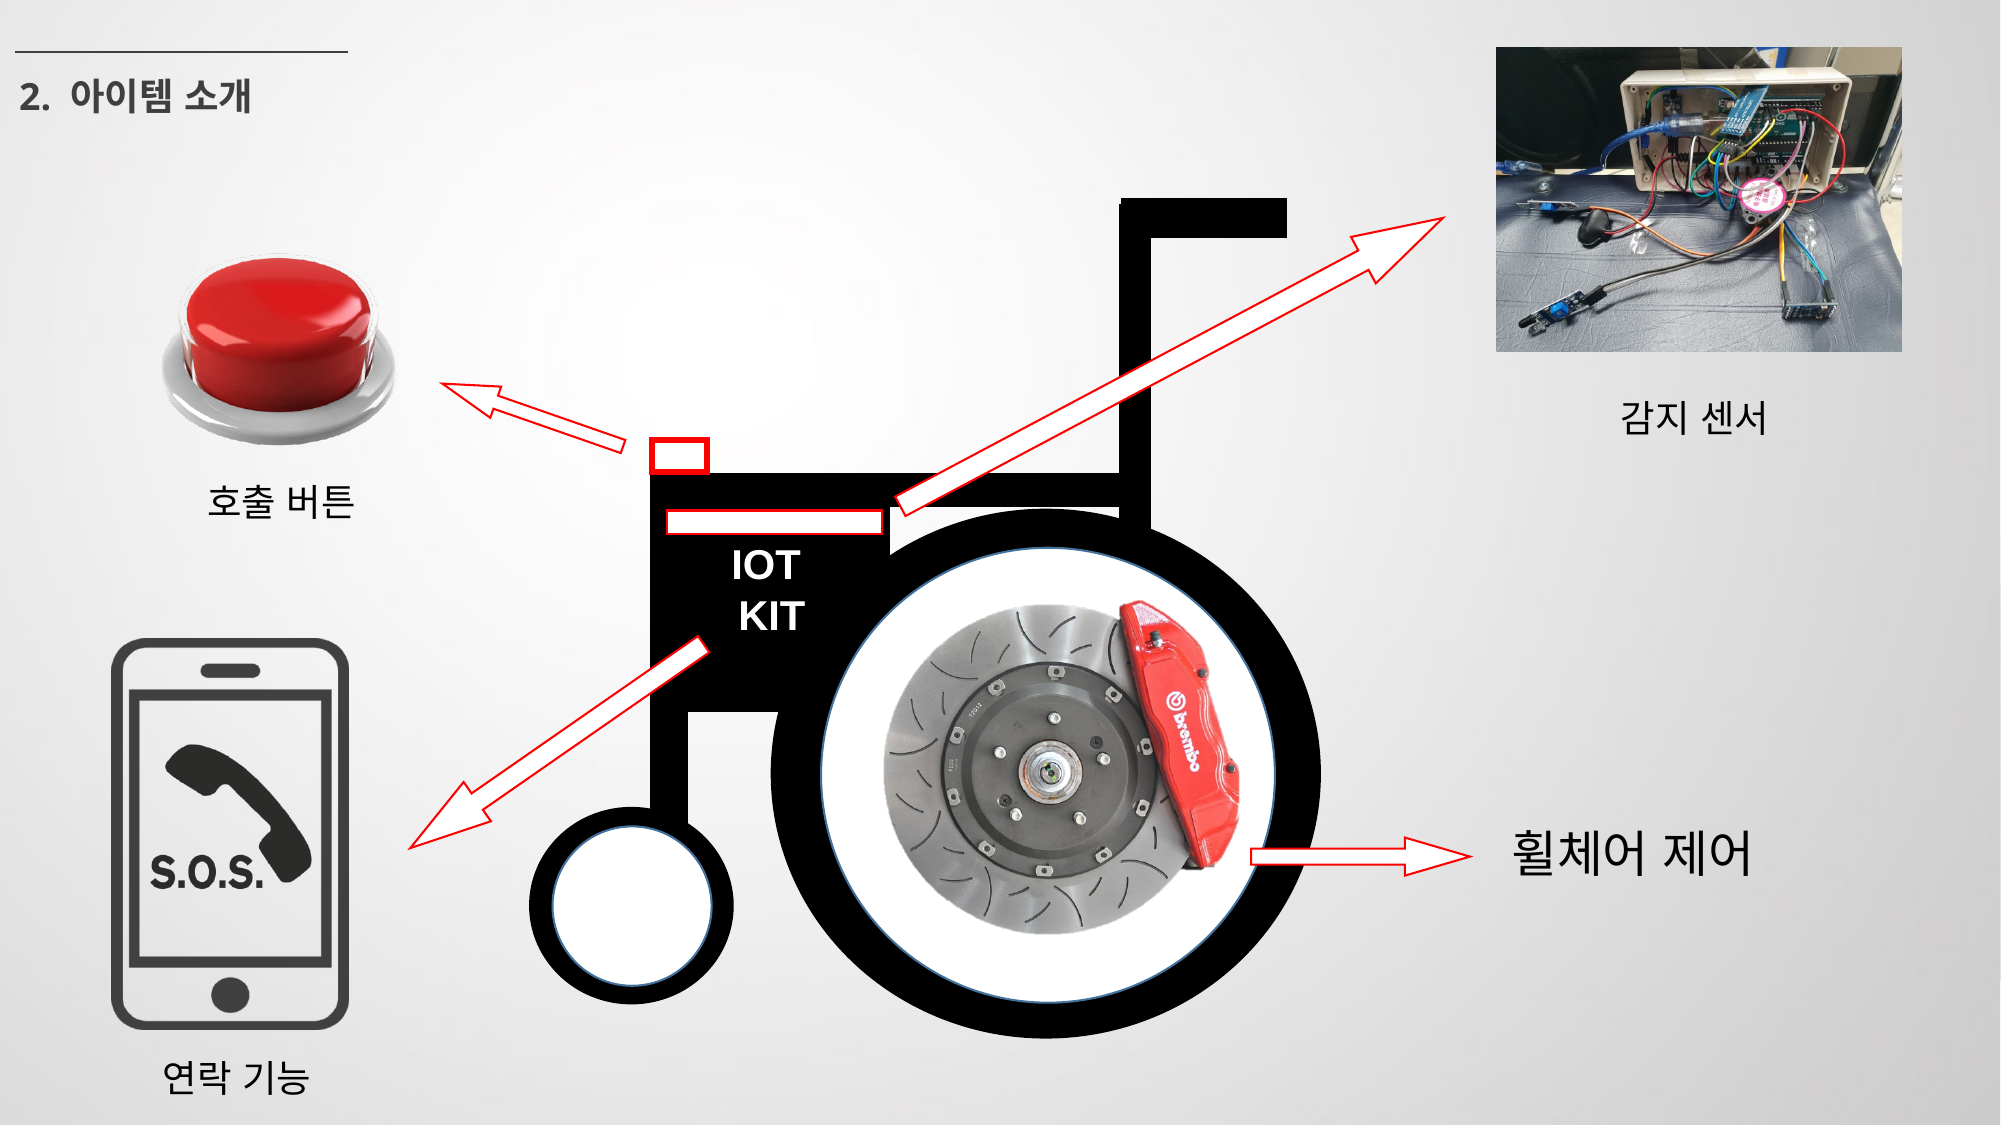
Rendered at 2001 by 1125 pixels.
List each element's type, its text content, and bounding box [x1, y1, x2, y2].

picture [0, 0, 2001, 1125]
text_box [535, 199, 1320, 1038]
text_box 호출 버튼 [192, 471, 397, 532]
text_box [407, 748, 535, 851]
text_box [1320, 216, 1447, 297]
text_box 2. 아이템 소개 [4, 66, 269, 126]
text_box 감지 센서 [1605, 387, 1821, 448]
text_box [1320, 836, 1474, 877]
text_box [438, 382, 535, 425]
text_box 휠체어 제어 [1496, 815, 1823, 891]
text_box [111, 638, 349, 1030]
text_box 연락 기능 [148, 1048, 357, 1108]
